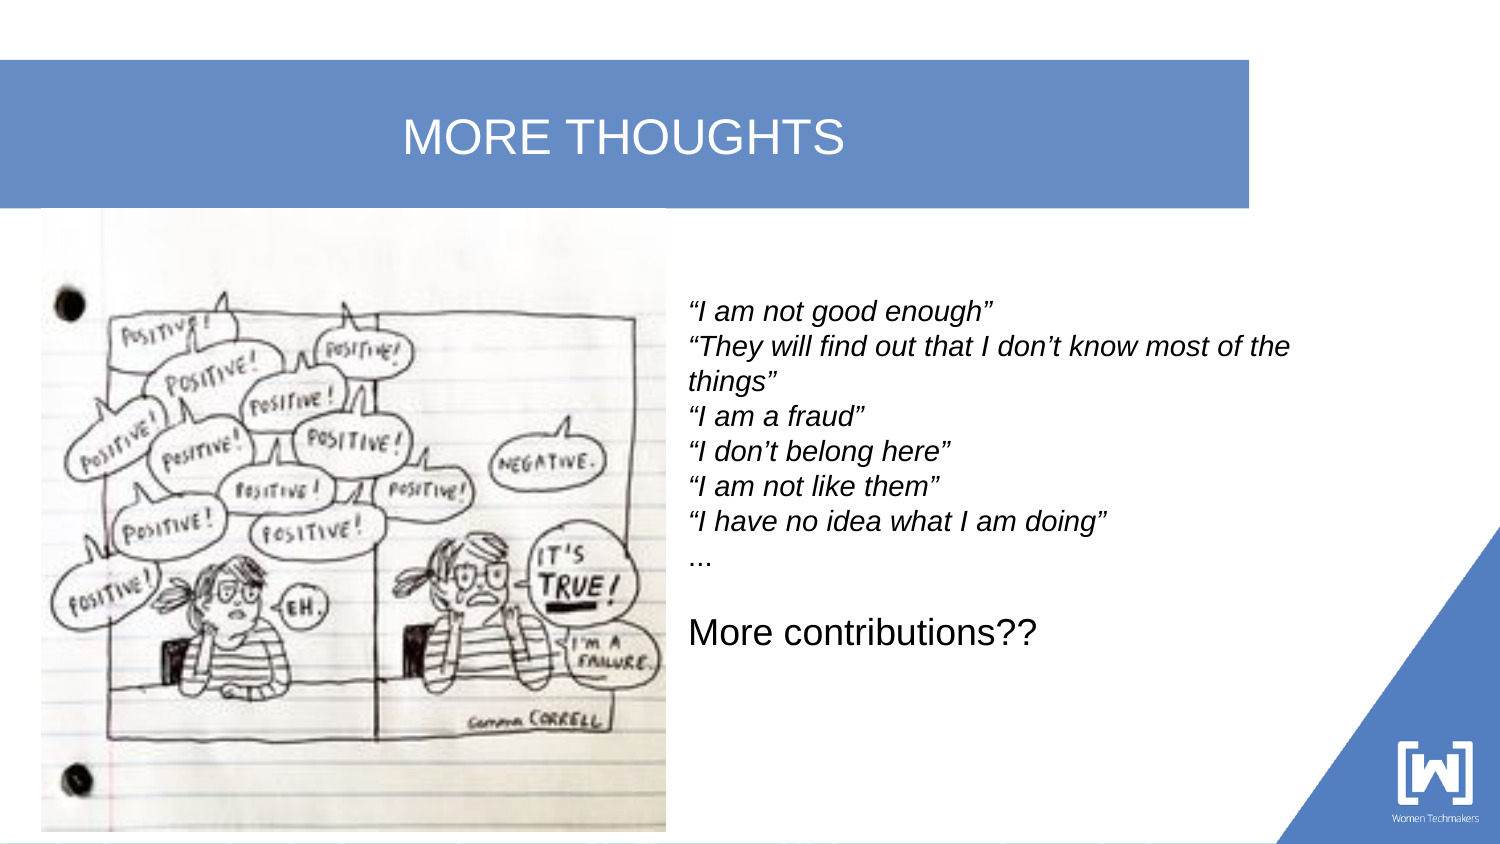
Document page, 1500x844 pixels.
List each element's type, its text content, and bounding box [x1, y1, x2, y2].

text_box MORE THOUGHTS [0, 59, 1250, 209]
picture [1256, 511, 1500, 844]
text_box “I am not good enough” “They will find out that I don’t know most of the things” “I am a fraud” “I don’t belong here” “I am not like them” “I have no idea what I am doing” ... More contributions?? [673, 277, 1387, 683]
text_box [0, 0, 1500, 844]
picture [41, 208, 666, 832]
